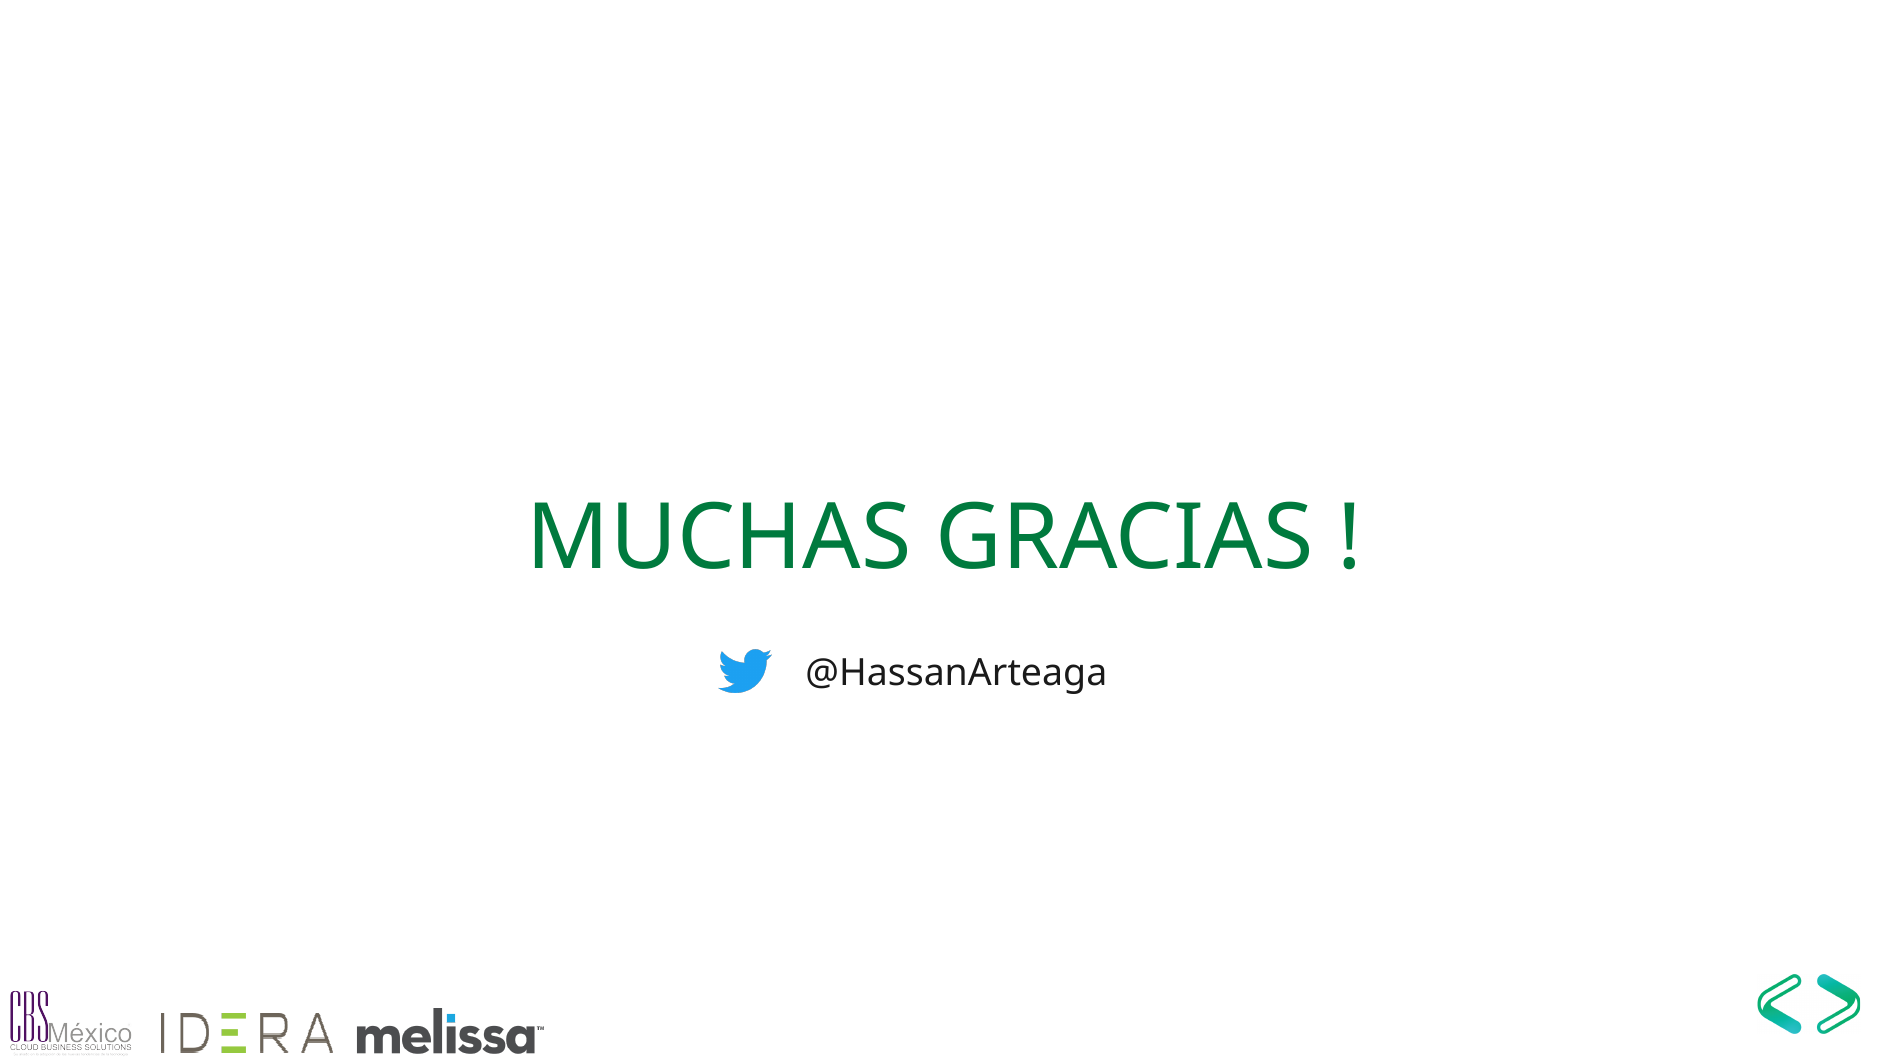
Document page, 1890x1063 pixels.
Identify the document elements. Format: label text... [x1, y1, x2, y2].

picture [5, 986, 134, 1061]
picture [346, 1004, 553, 1063]
picture [161, 1013, 333, 1053]
text_box @HassanArteaga [793, 640, 1123, 701]
text_box MUCHAS GRACIAS ! [59, 59, 1831, 1004]
picture [701, 628, 788, 714]
